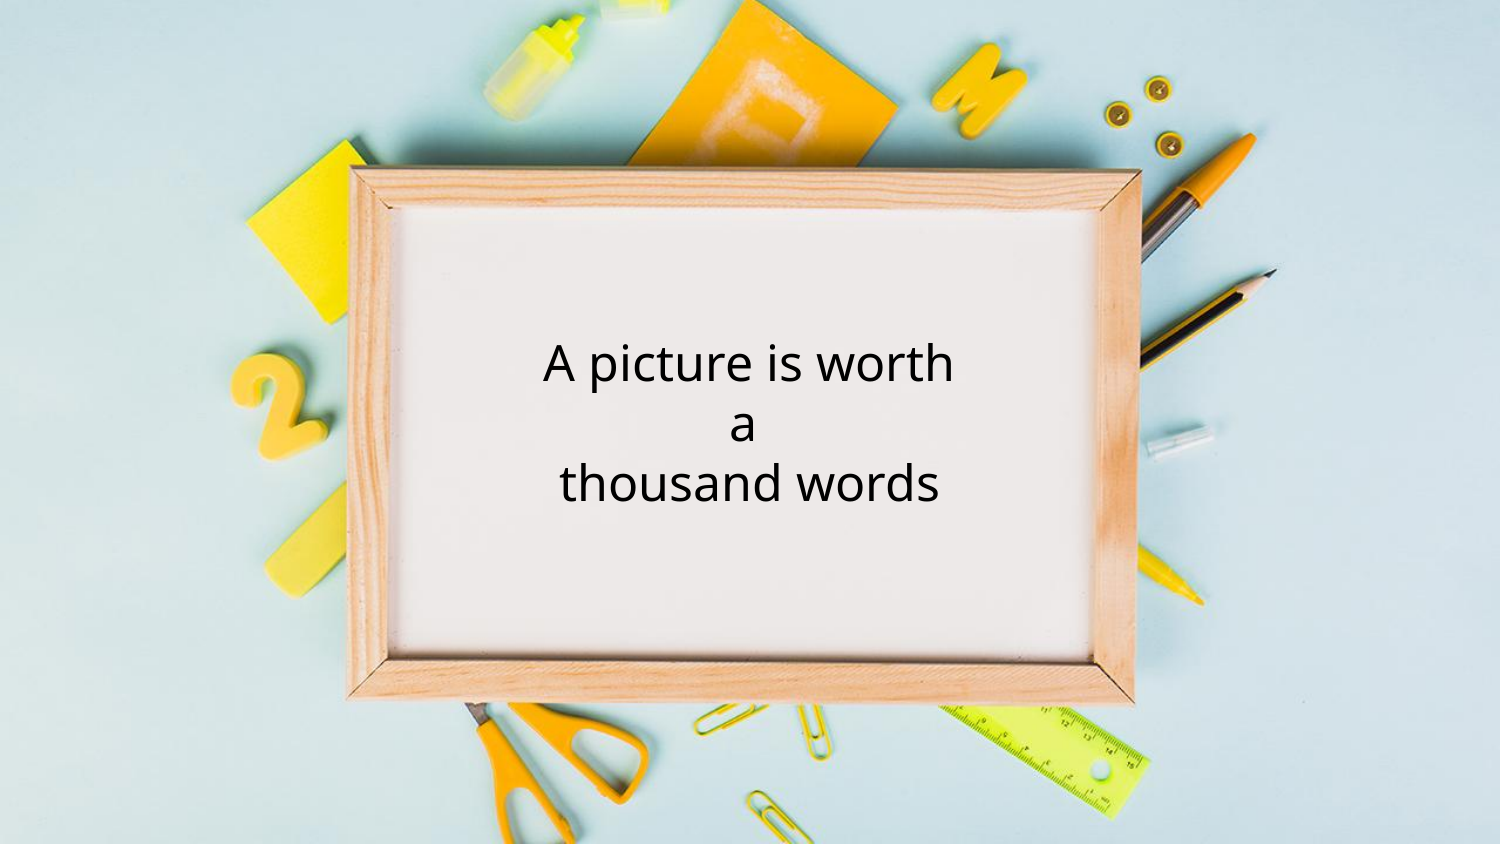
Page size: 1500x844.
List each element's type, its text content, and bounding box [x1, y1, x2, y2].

title A picture is worth a thousand words [509, 361, 990, 482]
picture [0, 0, 1500, 844]
